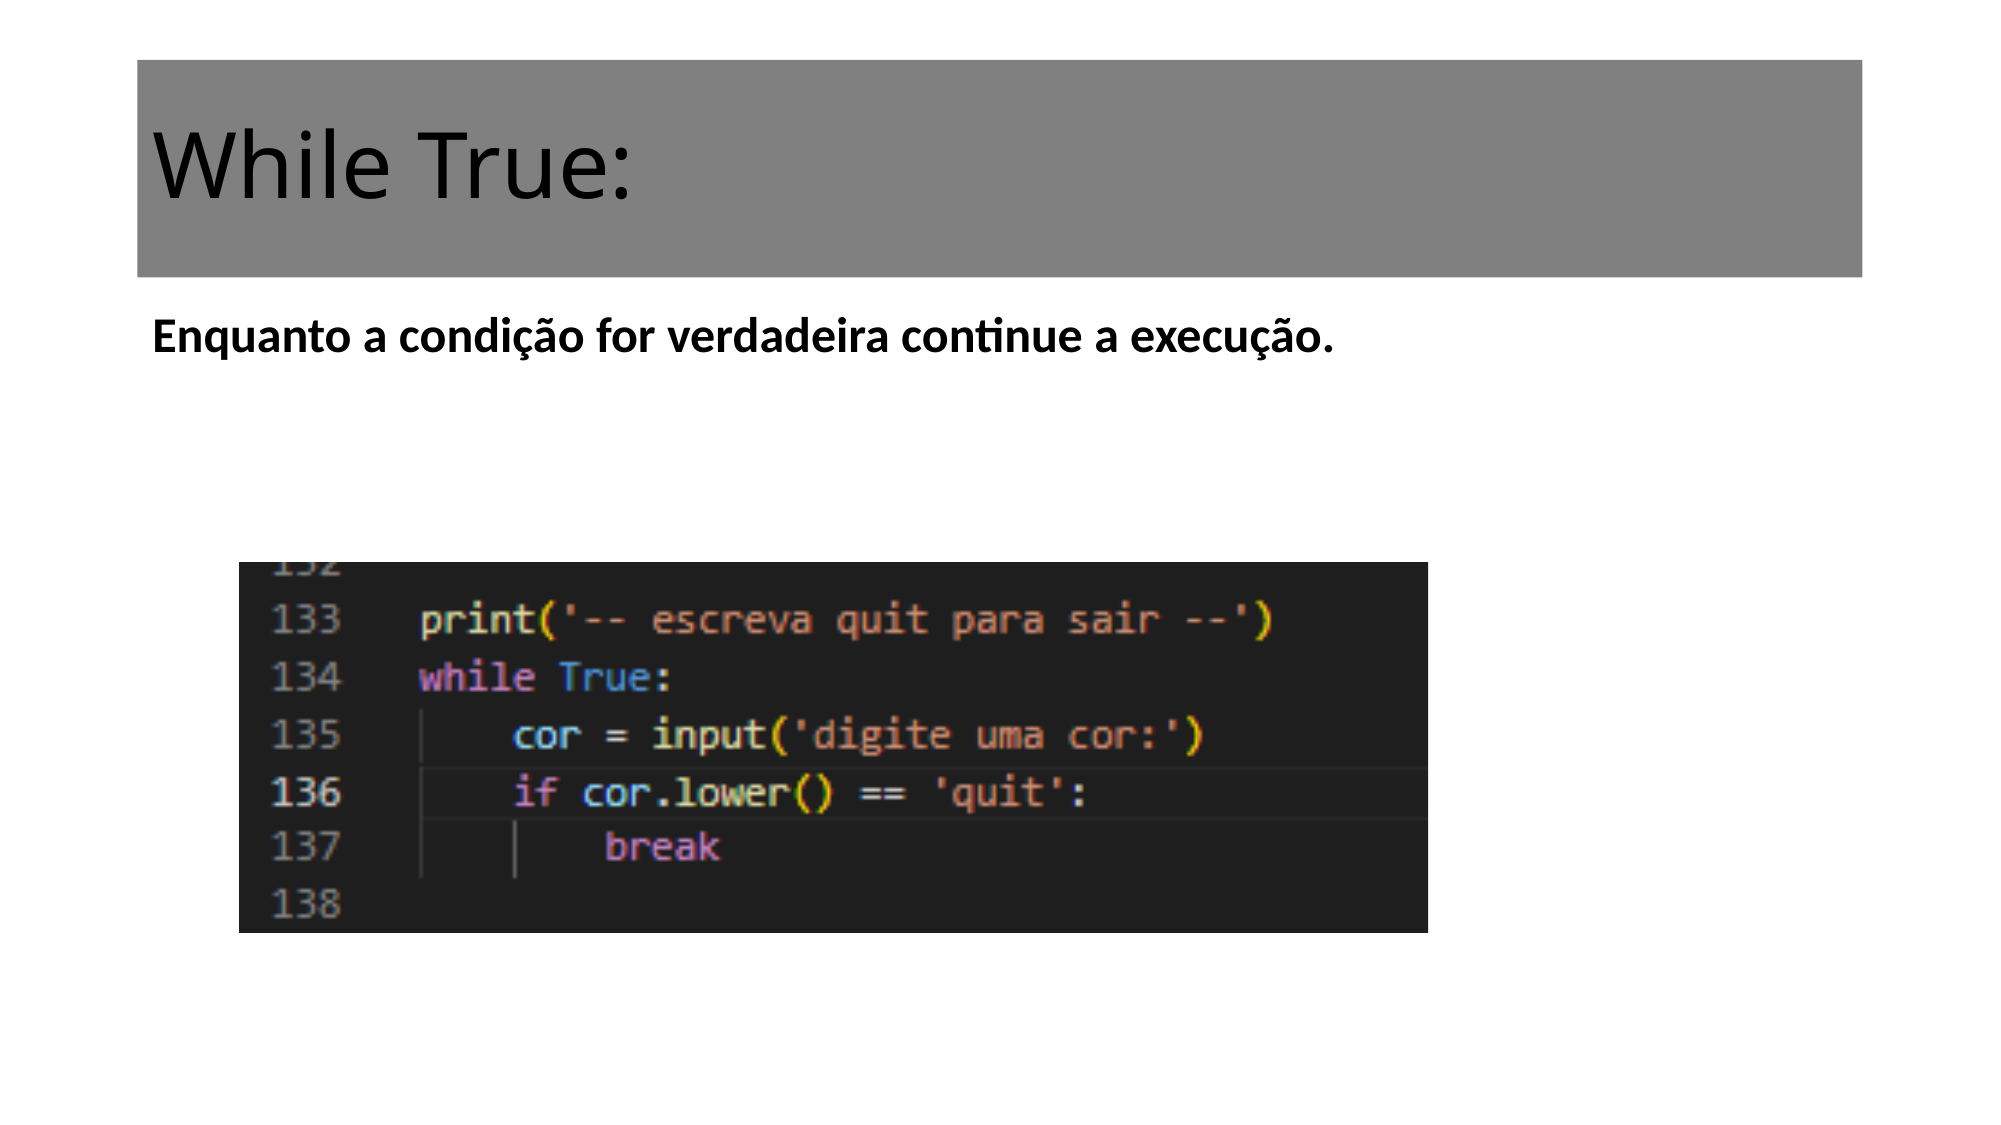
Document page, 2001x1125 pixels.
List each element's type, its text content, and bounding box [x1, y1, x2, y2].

text_box Enquanto a condição for verdadeira continue a execução. [137, 295, 1637, 371]
title While True: [137, 59, 1863, 278]
picture [239, 562, 1429, 933]
